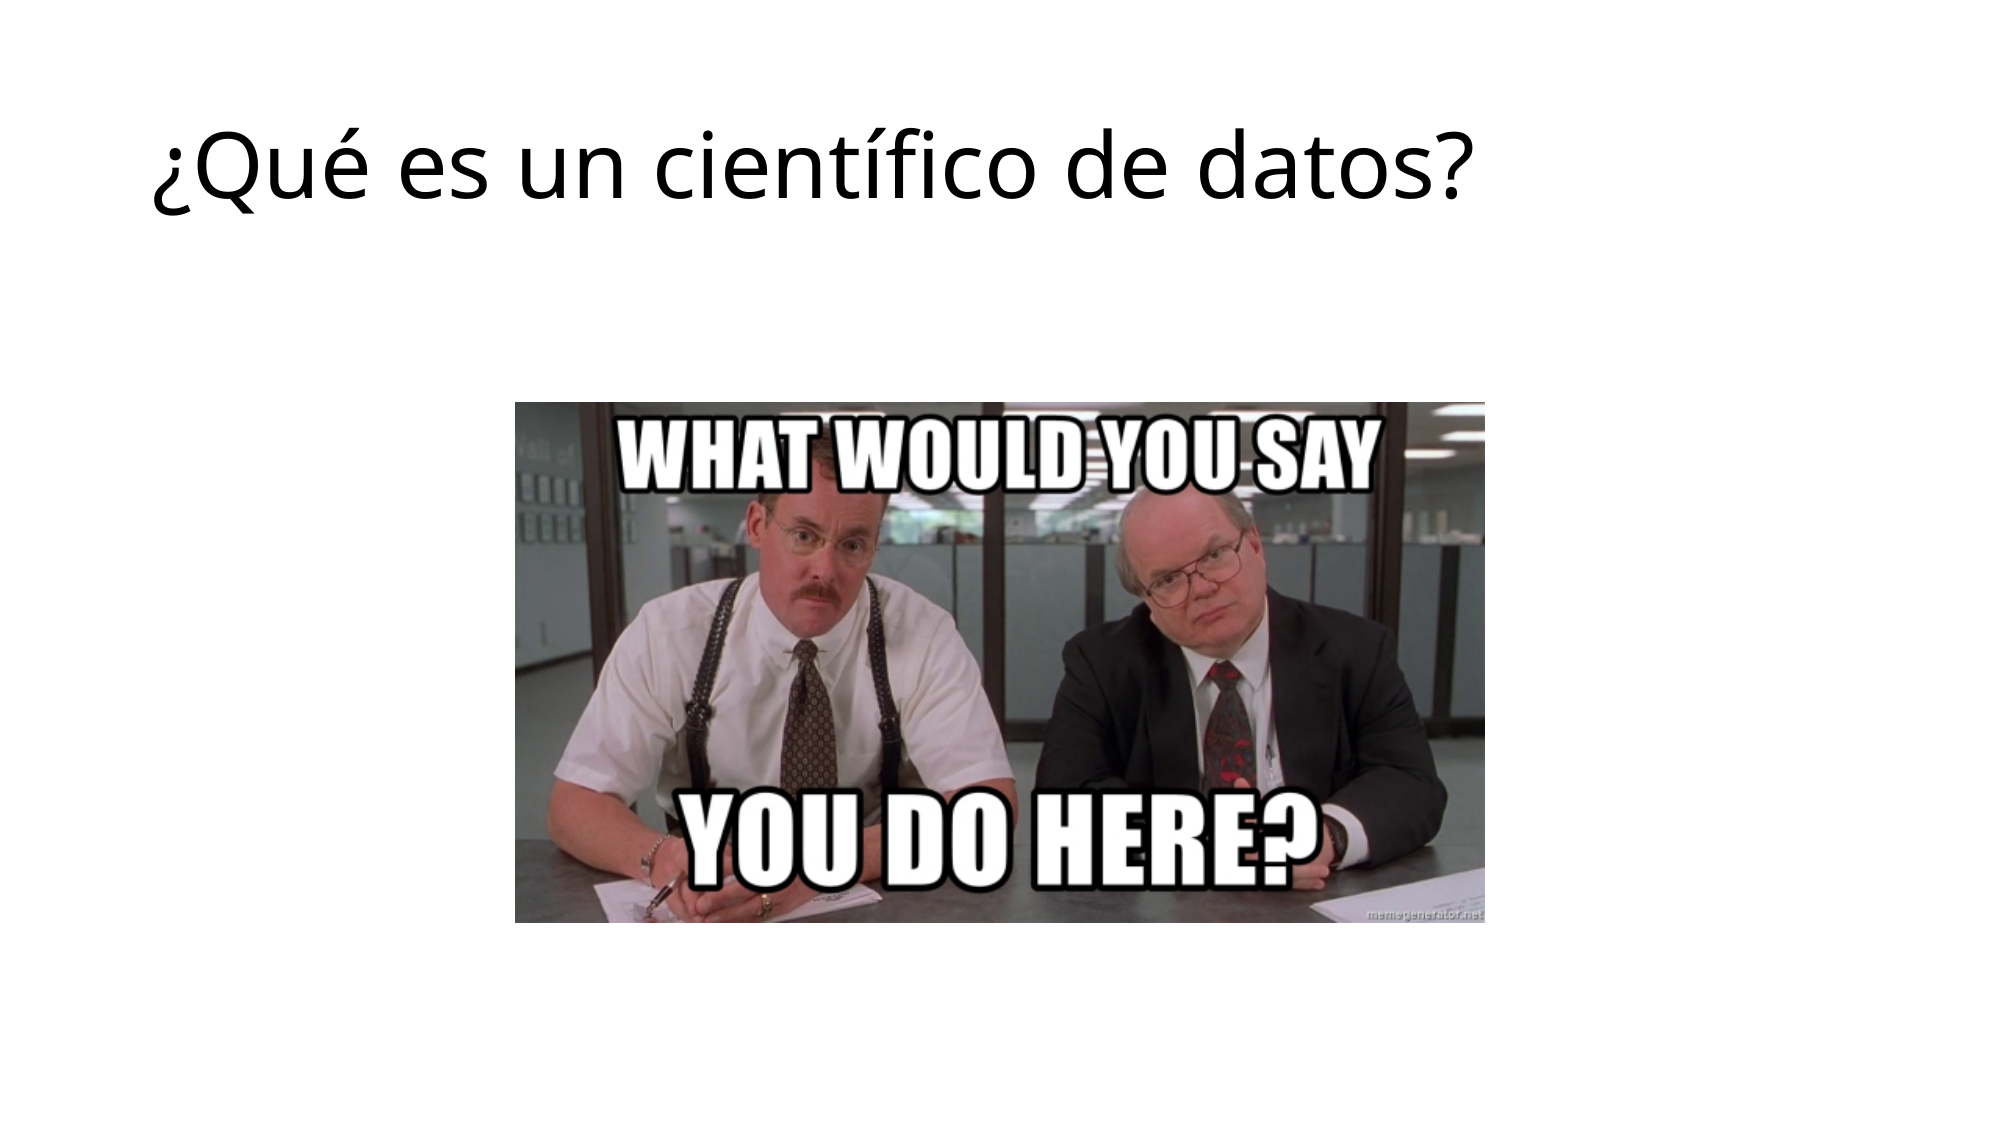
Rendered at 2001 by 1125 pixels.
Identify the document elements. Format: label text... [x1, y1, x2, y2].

picture [515, 402, 1485, 923]
title ¿Qué es un científico de datos? [137, 59, 1863, 278]
